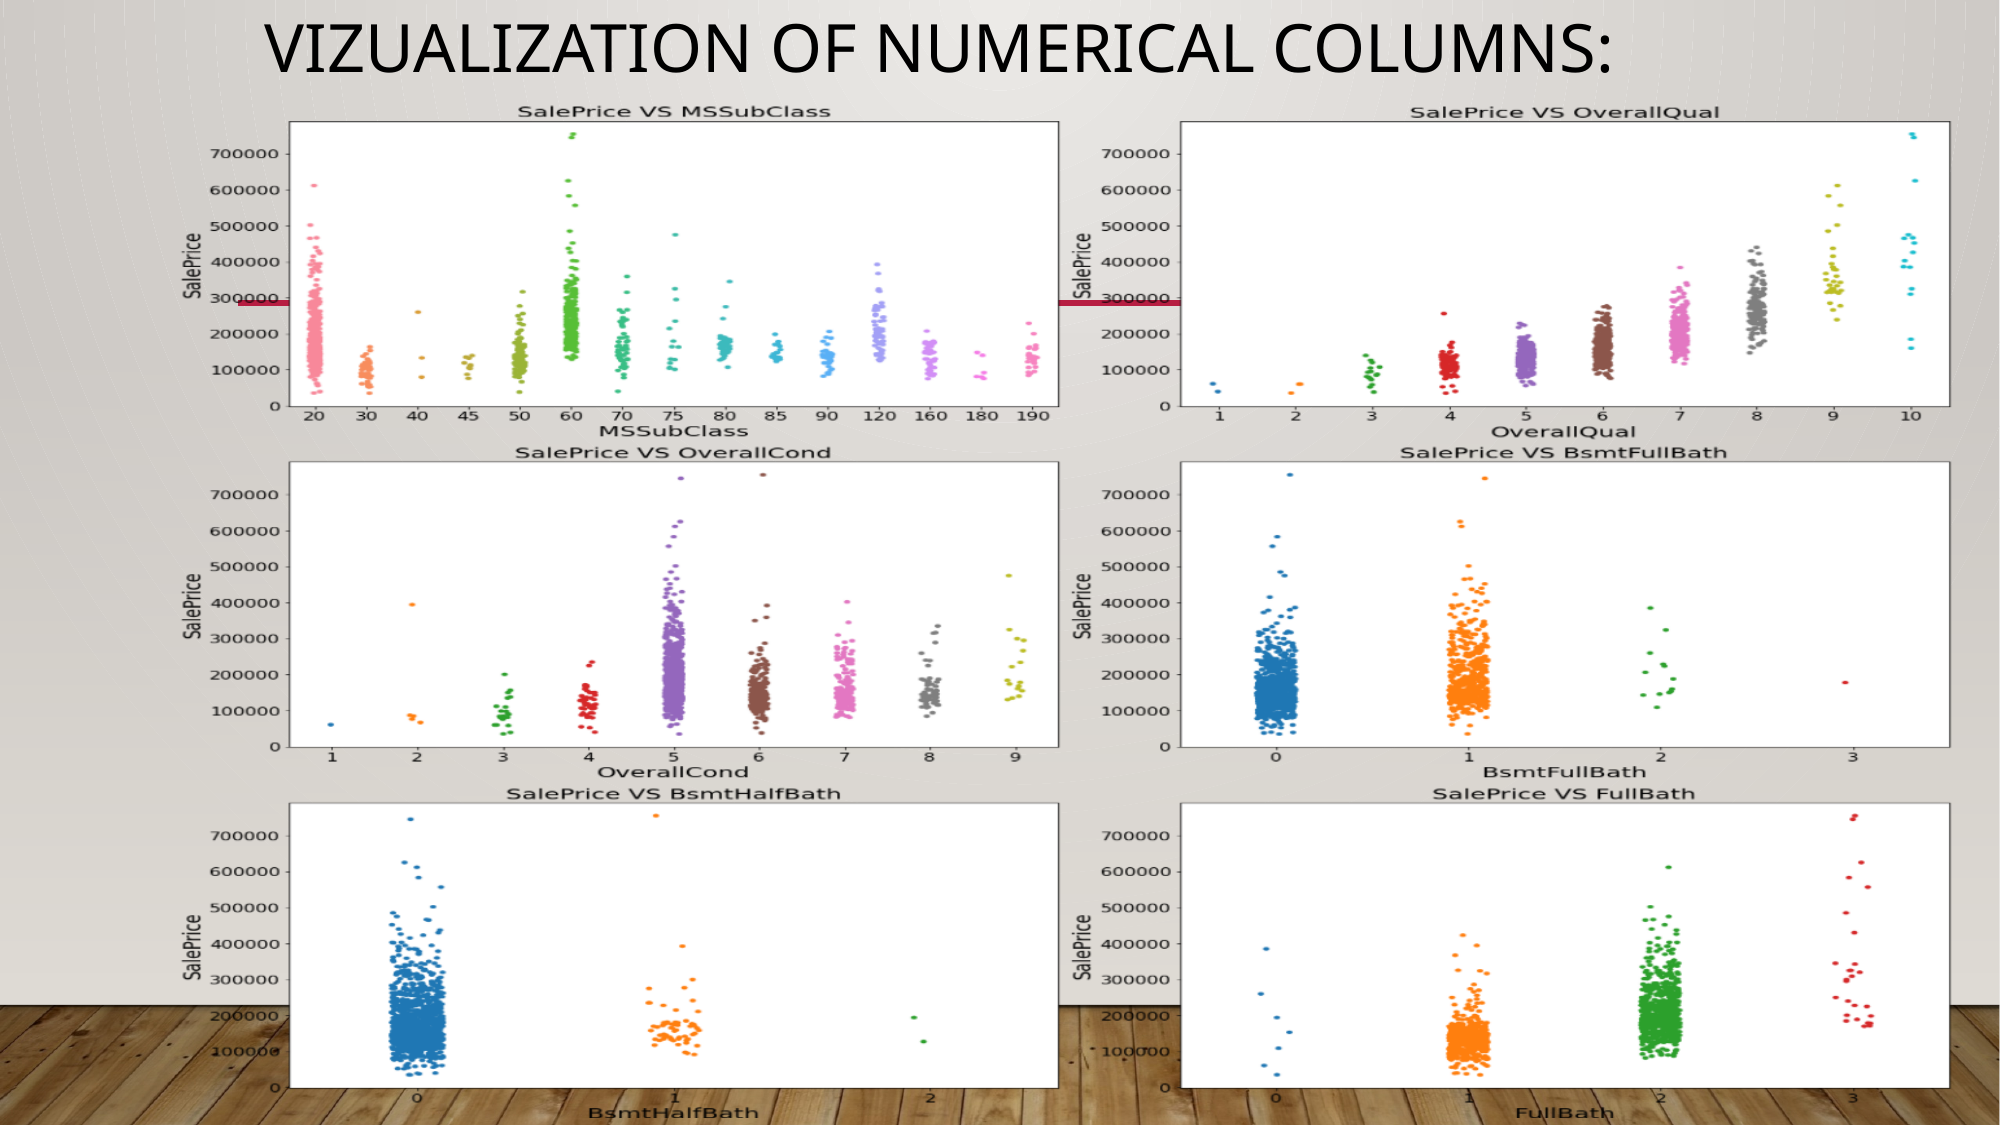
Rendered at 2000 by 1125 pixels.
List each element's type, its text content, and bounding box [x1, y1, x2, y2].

picture [0, 101, 2000, 1125]
title Vizualization of numerical columns: [249, 7, 1863, 101]
